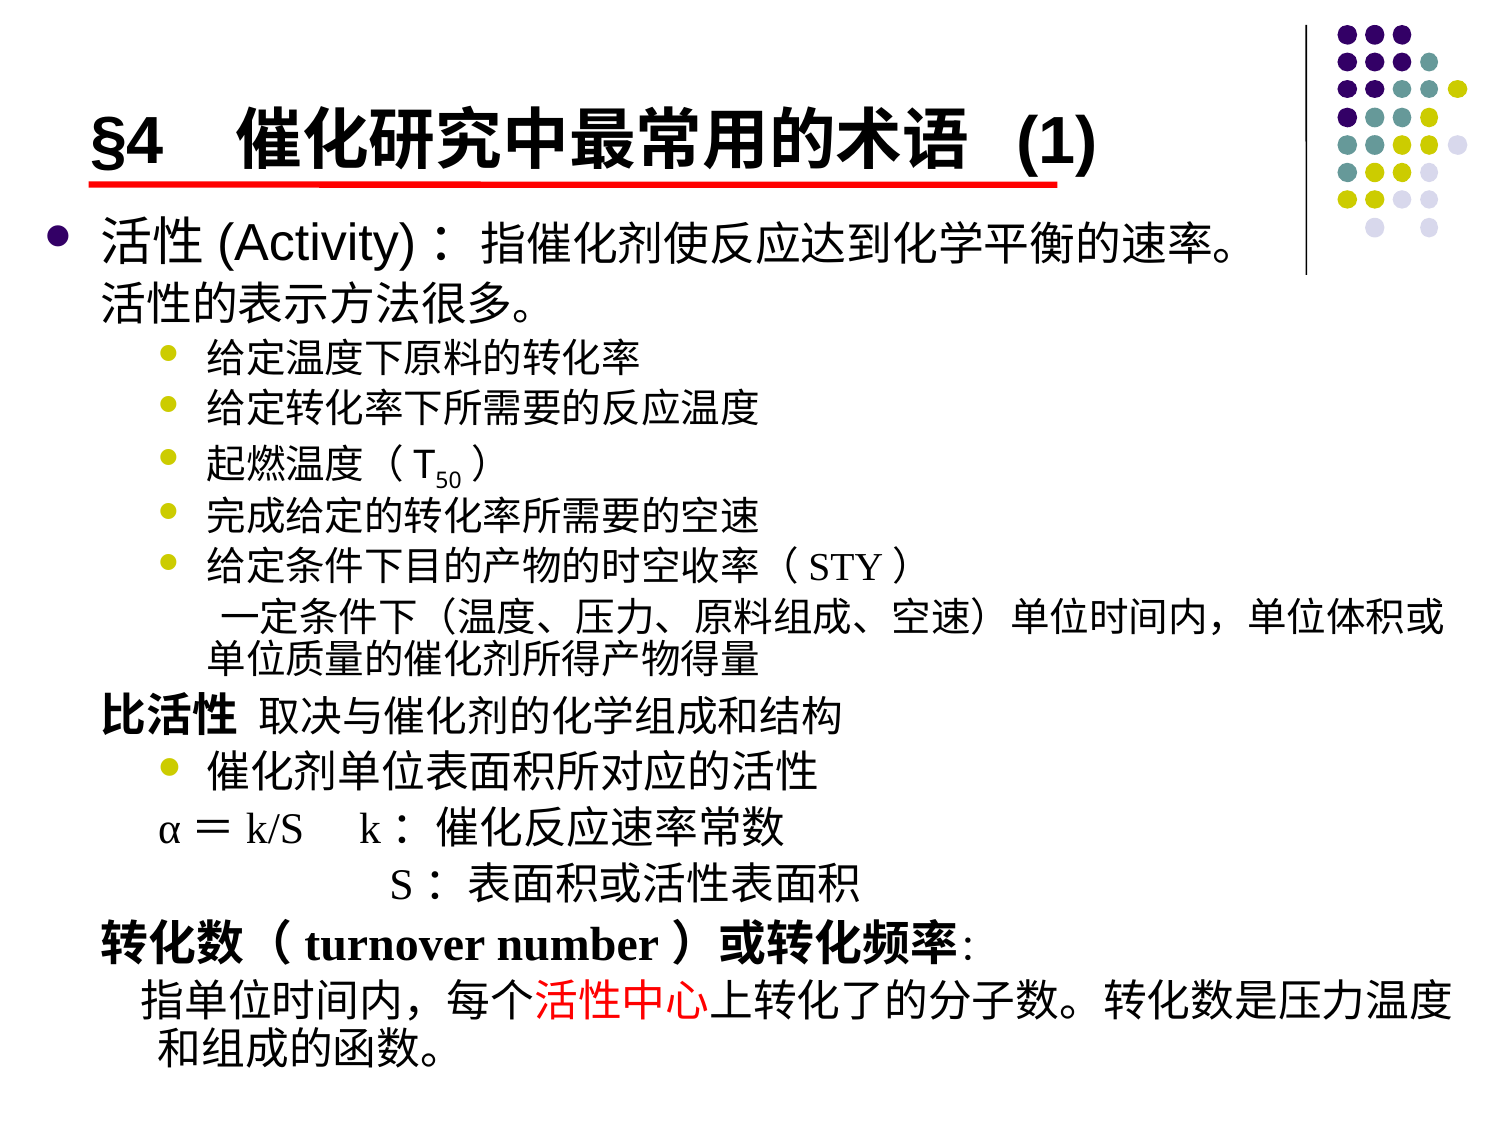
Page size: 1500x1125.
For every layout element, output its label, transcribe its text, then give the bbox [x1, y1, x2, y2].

title §4 催化研究中最常用的术语 (1) [75, 0, 1313, 185]
list 活性(Activity)：指催化剂使反应达到化学平衡的速率。 活性的表示方法很多。 给定温度下原料的转化率 给定转化率下所需要的反应温度 起燃温度（T50） 完成给定的转化率所需要的空速 给定条件下目的产物的时空收率（STY） 一定条件下（温度、压力、原料组成、空速）单位时间内，单位体积或单位质量的催化剂所得产物得量 比活性 取决与催化剂的化学组成和结构 催化剂单位表面积所对应的活性 α＝k/S k：催化反应速率常数 S：表面积或活性表面积 转化数（turnover number）或转化频率： 指单位时间内，每个活性中心上转化了的分子数。转化数是压力温度和组成的函数。 [29, 208, 1471, 1106]
